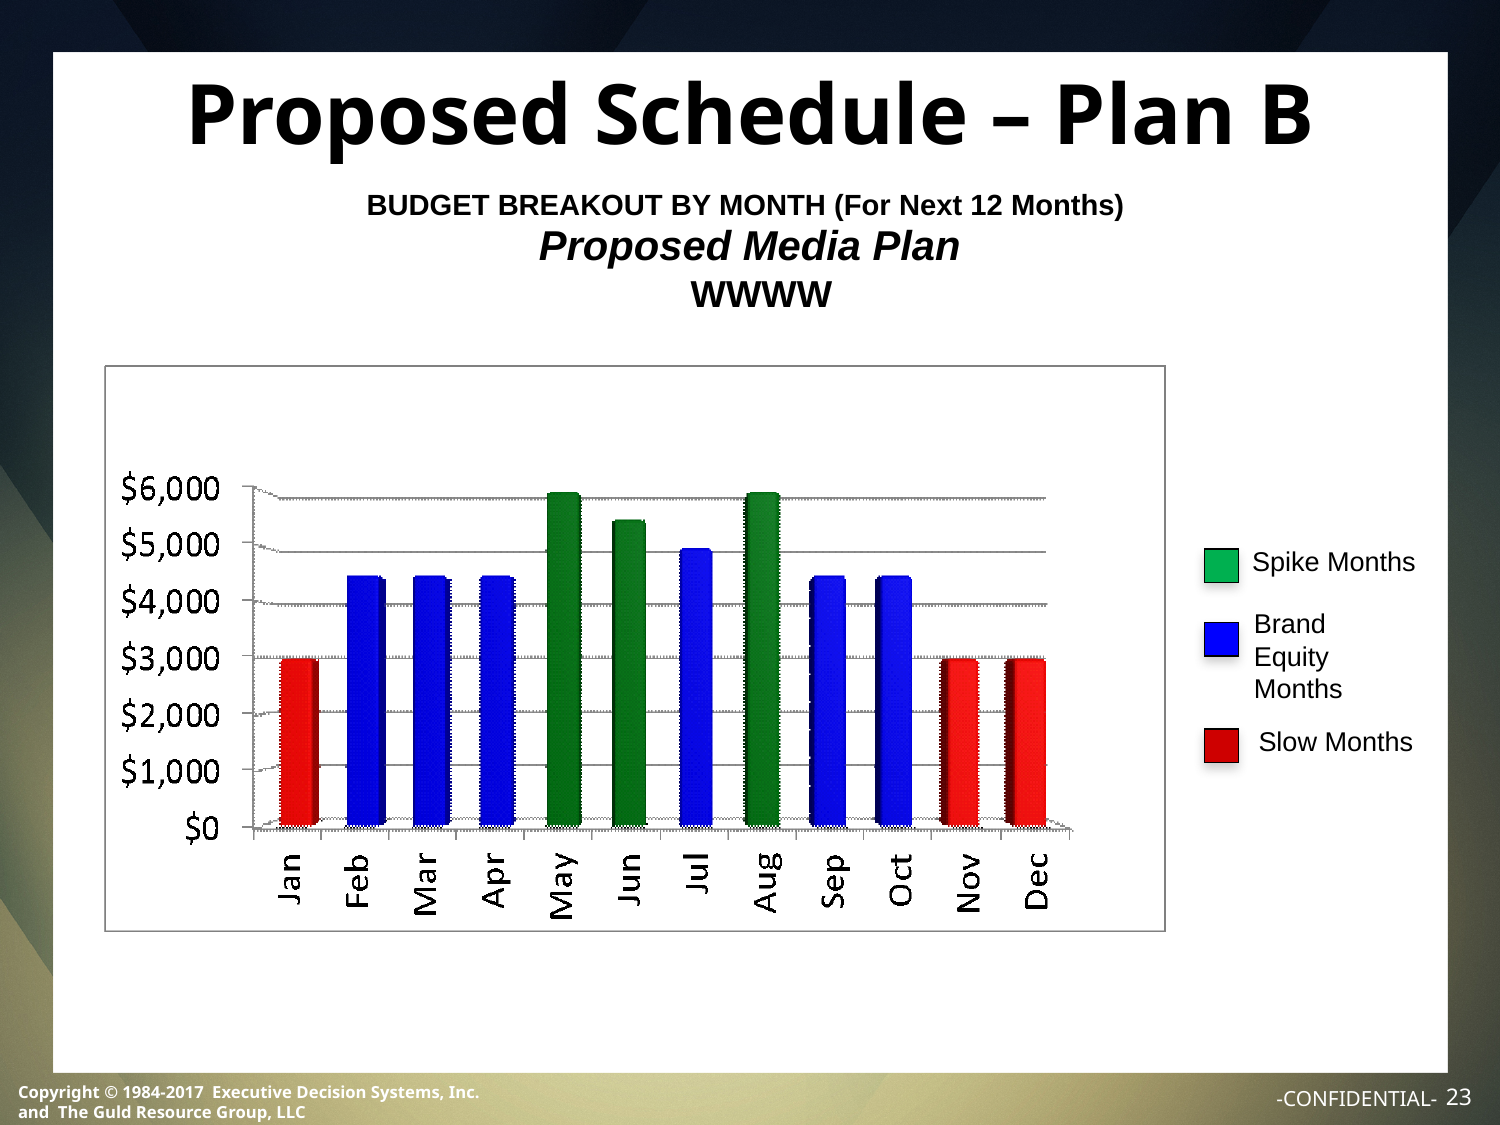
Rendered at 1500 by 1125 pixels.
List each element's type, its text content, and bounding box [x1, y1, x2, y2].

text_box Slow Months [1245, 717, 1429, 764]
text_box ‹#› [1424, 1074, 1488, 1125]
text_box [1204, 622, 1239, 657]
text_box WWWW [75, 273, 1448, 317]
text_box BUDGET BREAKOUT BY MONTH (For Next 12 Months) Proposed Media Plan [74, 188, 1425, 271]
text_box [1204, 548, 1238, 583]
text_box [1204, 728, 1239, 763]
title Proposed Schedule – Plan B [50, 61, 1450, 163]
text_box Spike Months [1238, 537, 1432, 585]
text_box Brand Equity Months [1240, 599, 1408, 712]
picture [0, 0, 1500, 1125]
